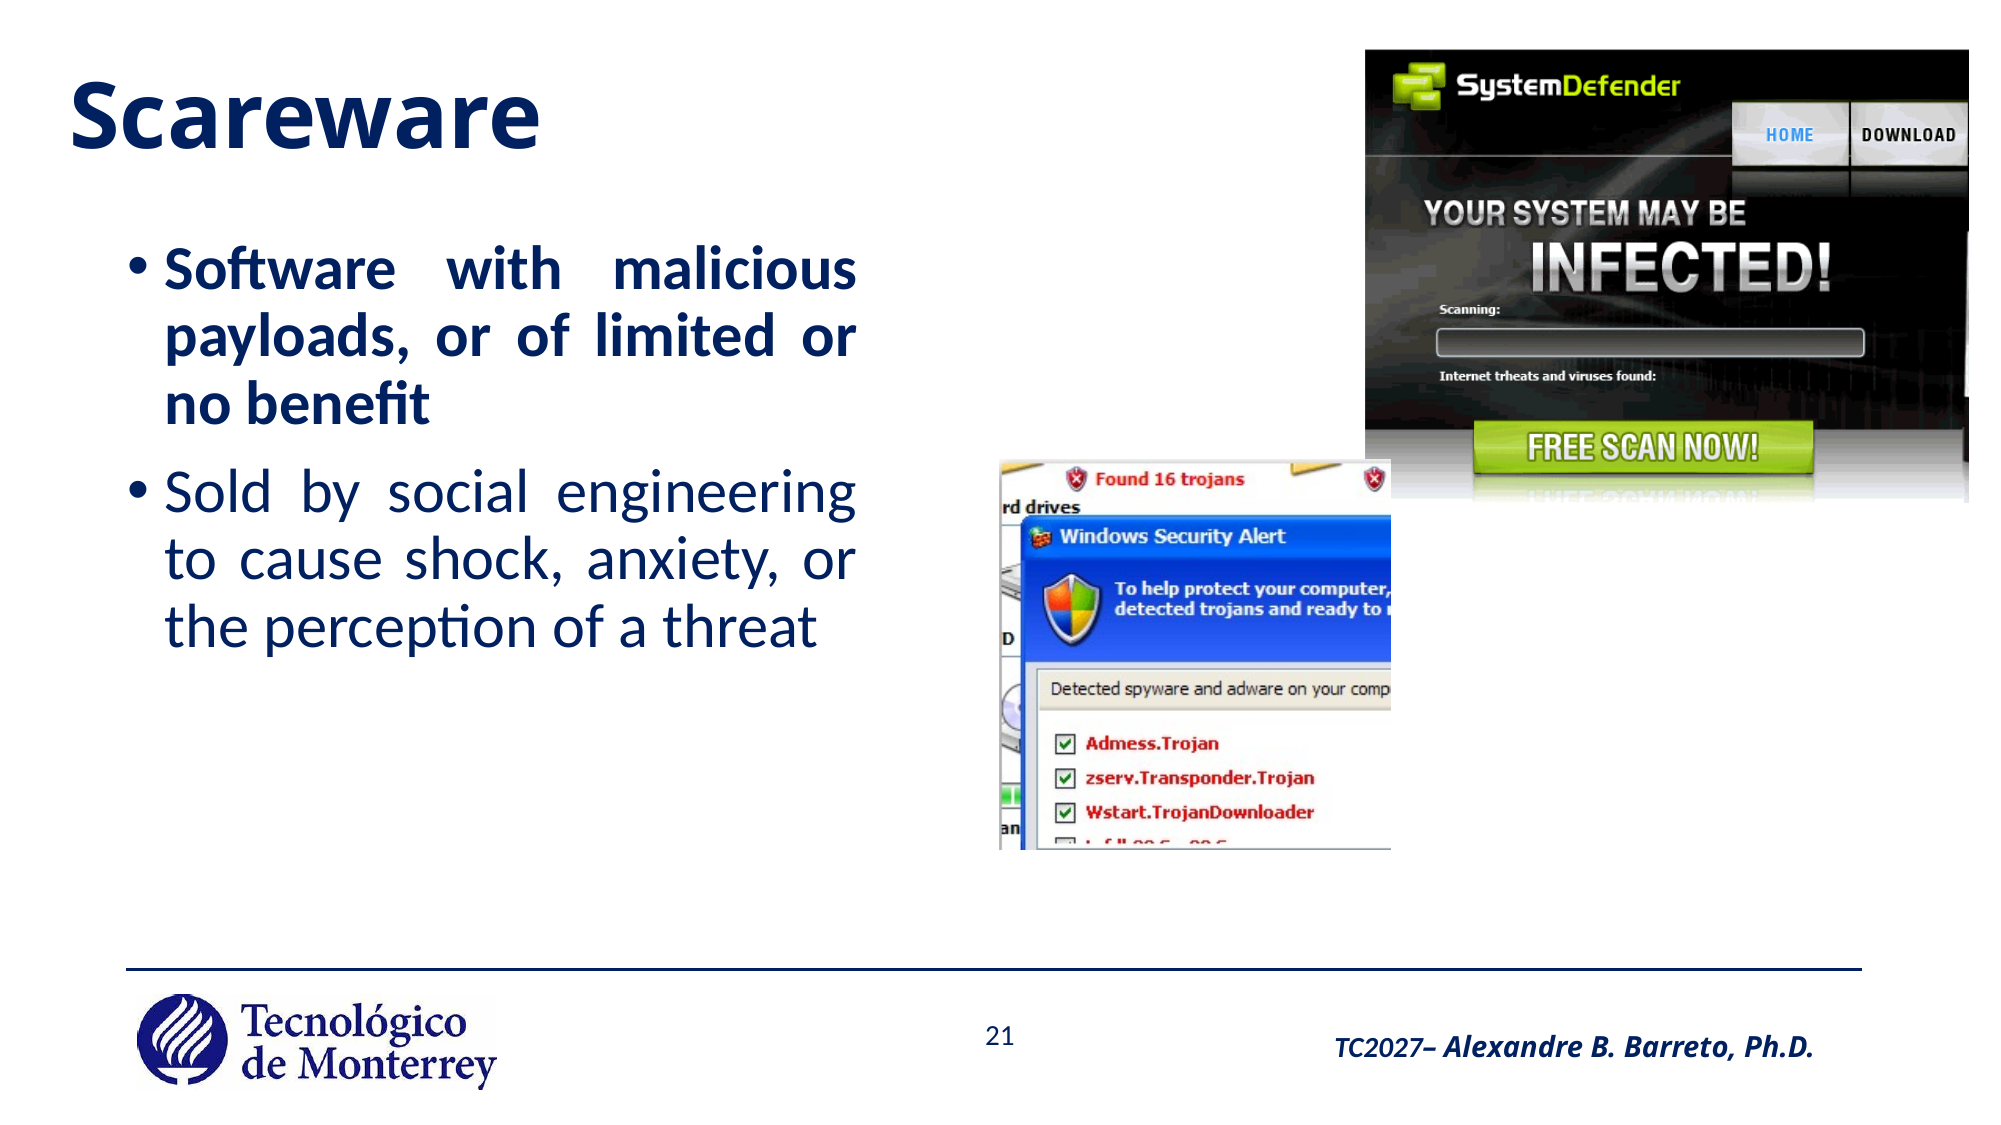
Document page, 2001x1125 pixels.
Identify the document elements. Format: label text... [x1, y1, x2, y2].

picture [999, 49, 1969, 851]
list Software with malicious payloads, or of limited or no benefit Sold by social engineering to cause shock, anxiety, or the perception of a threat [112, 227, 874, 948]
picture [137, 994, 497, 1090]
title Scareware [54, 10, 1780, 228]
